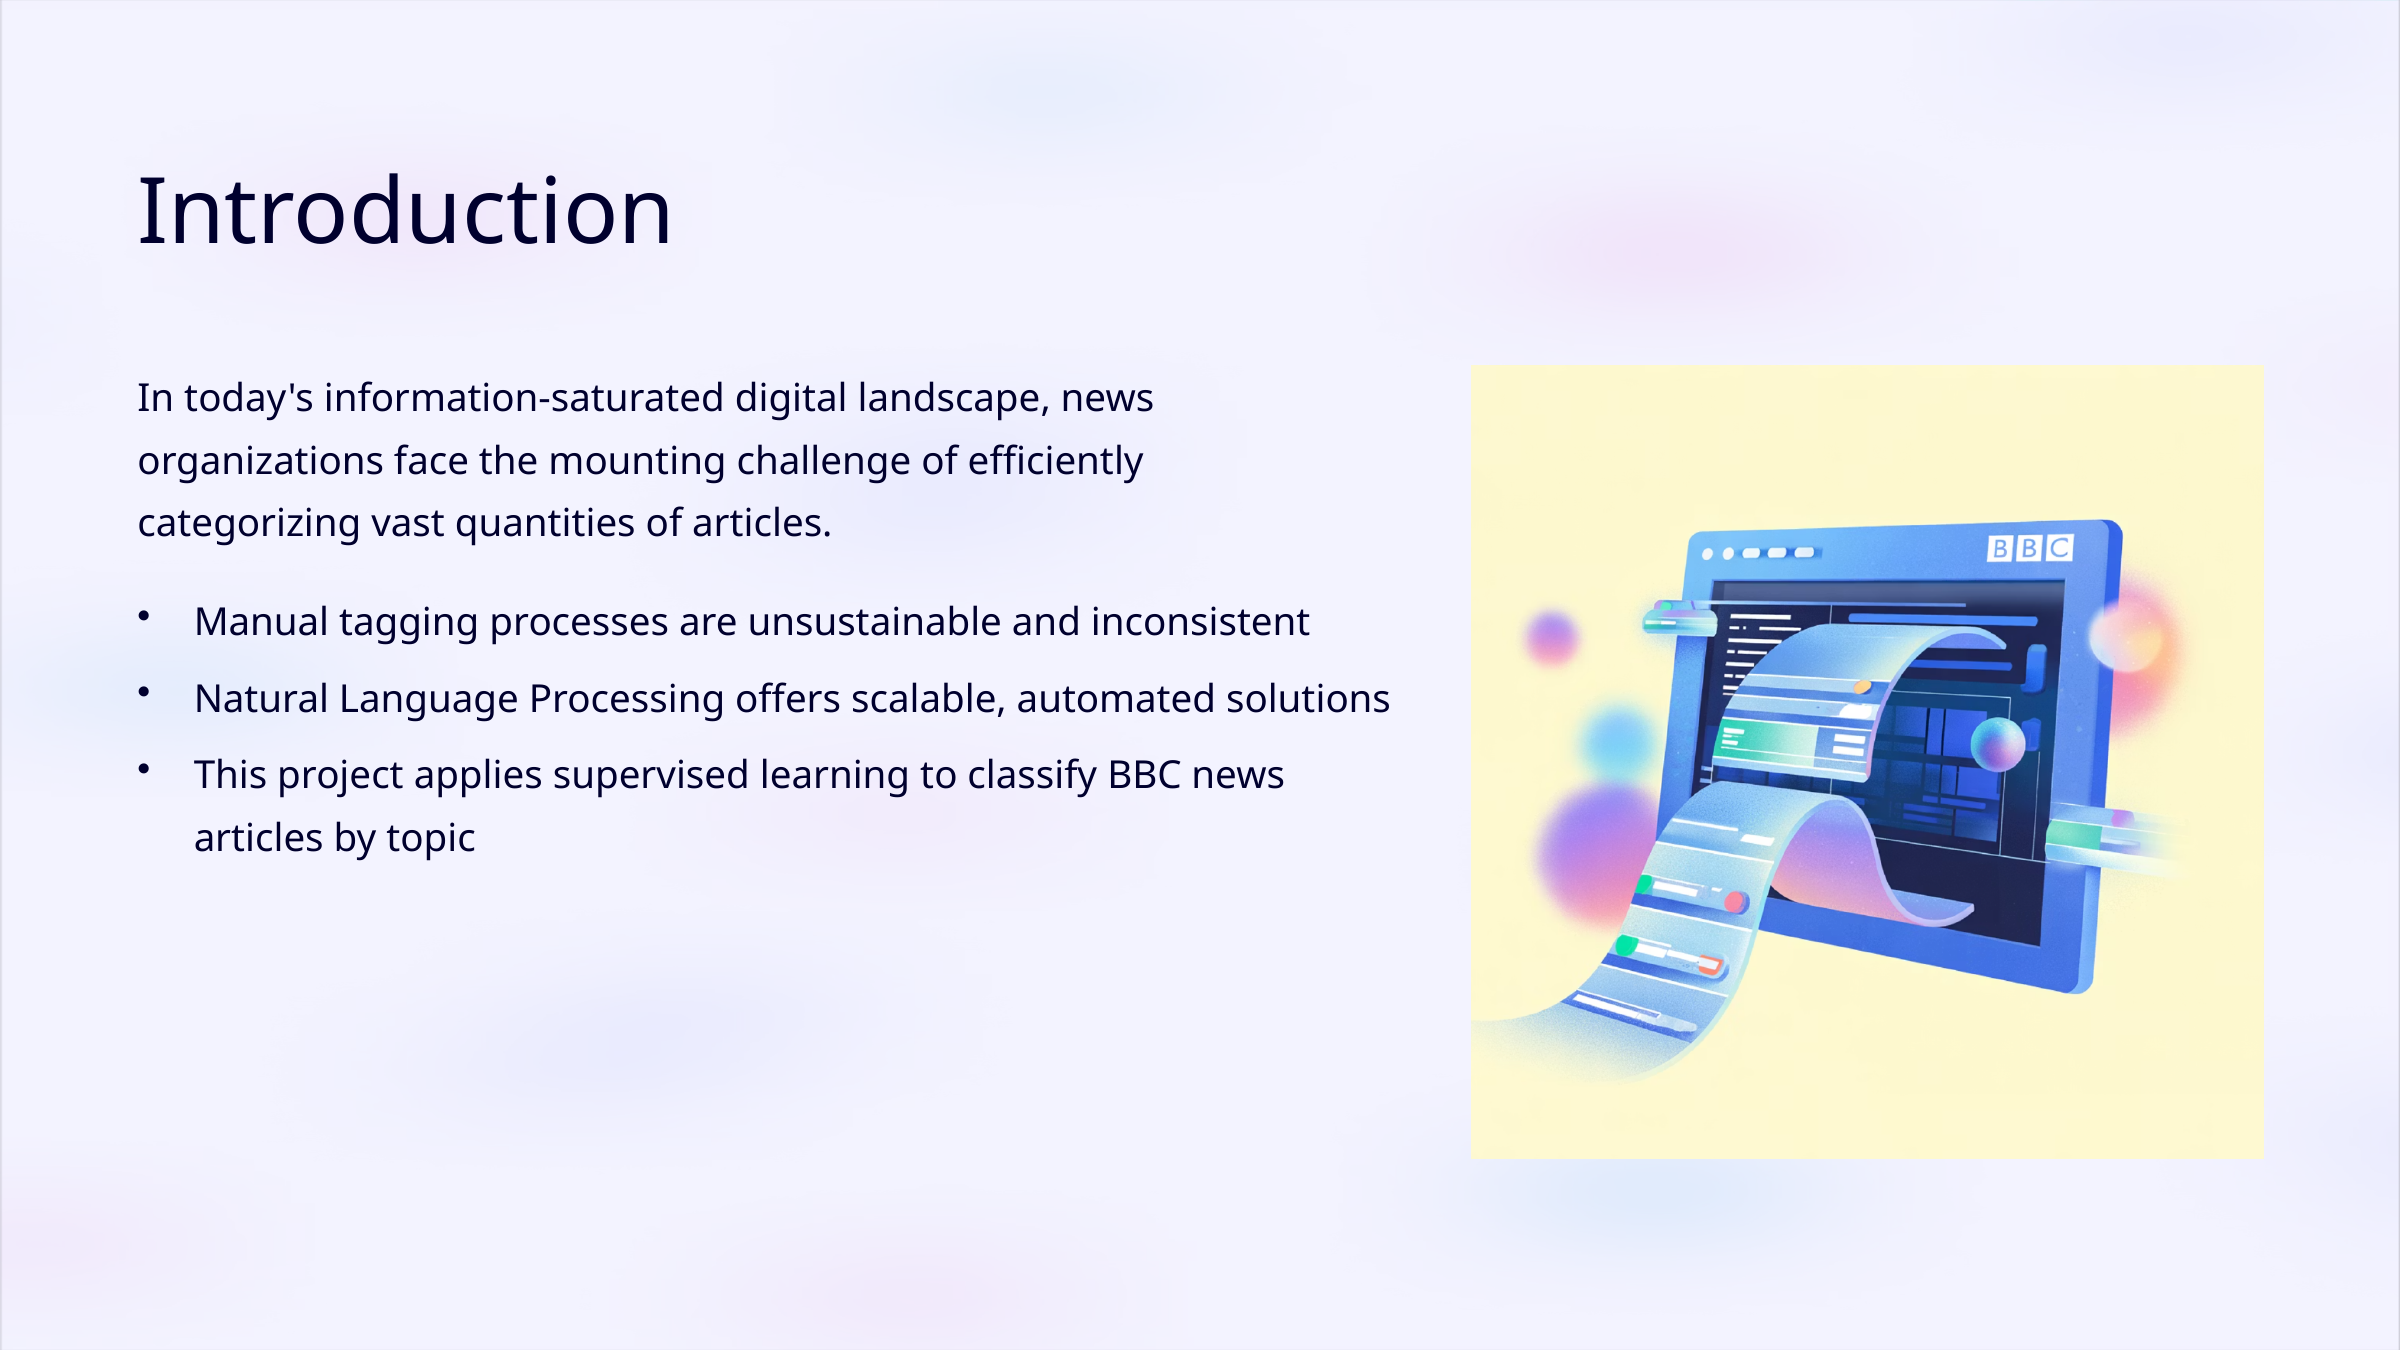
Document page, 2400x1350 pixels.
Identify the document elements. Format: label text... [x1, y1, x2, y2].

text_box Introduction [137, 147, 2045, 263]
picture [1471, 365, 2264, 1159]
text_box Manual tagging processes are unsustainable and inconsistent [137, 580, 1375, 644]
text_box In today's information-saturated digital landscape, news organizations face the mounting challenge of efficiently categorizing vast quantities of articles. [137, 356, 1375, 546]
text_box This project applies supervised learning to classify BBC news articles by topic [137, 733, 1375, 860]
text_box Natural Language Processing offers scalable, automated solutions [137, 657, 1375, 721]
